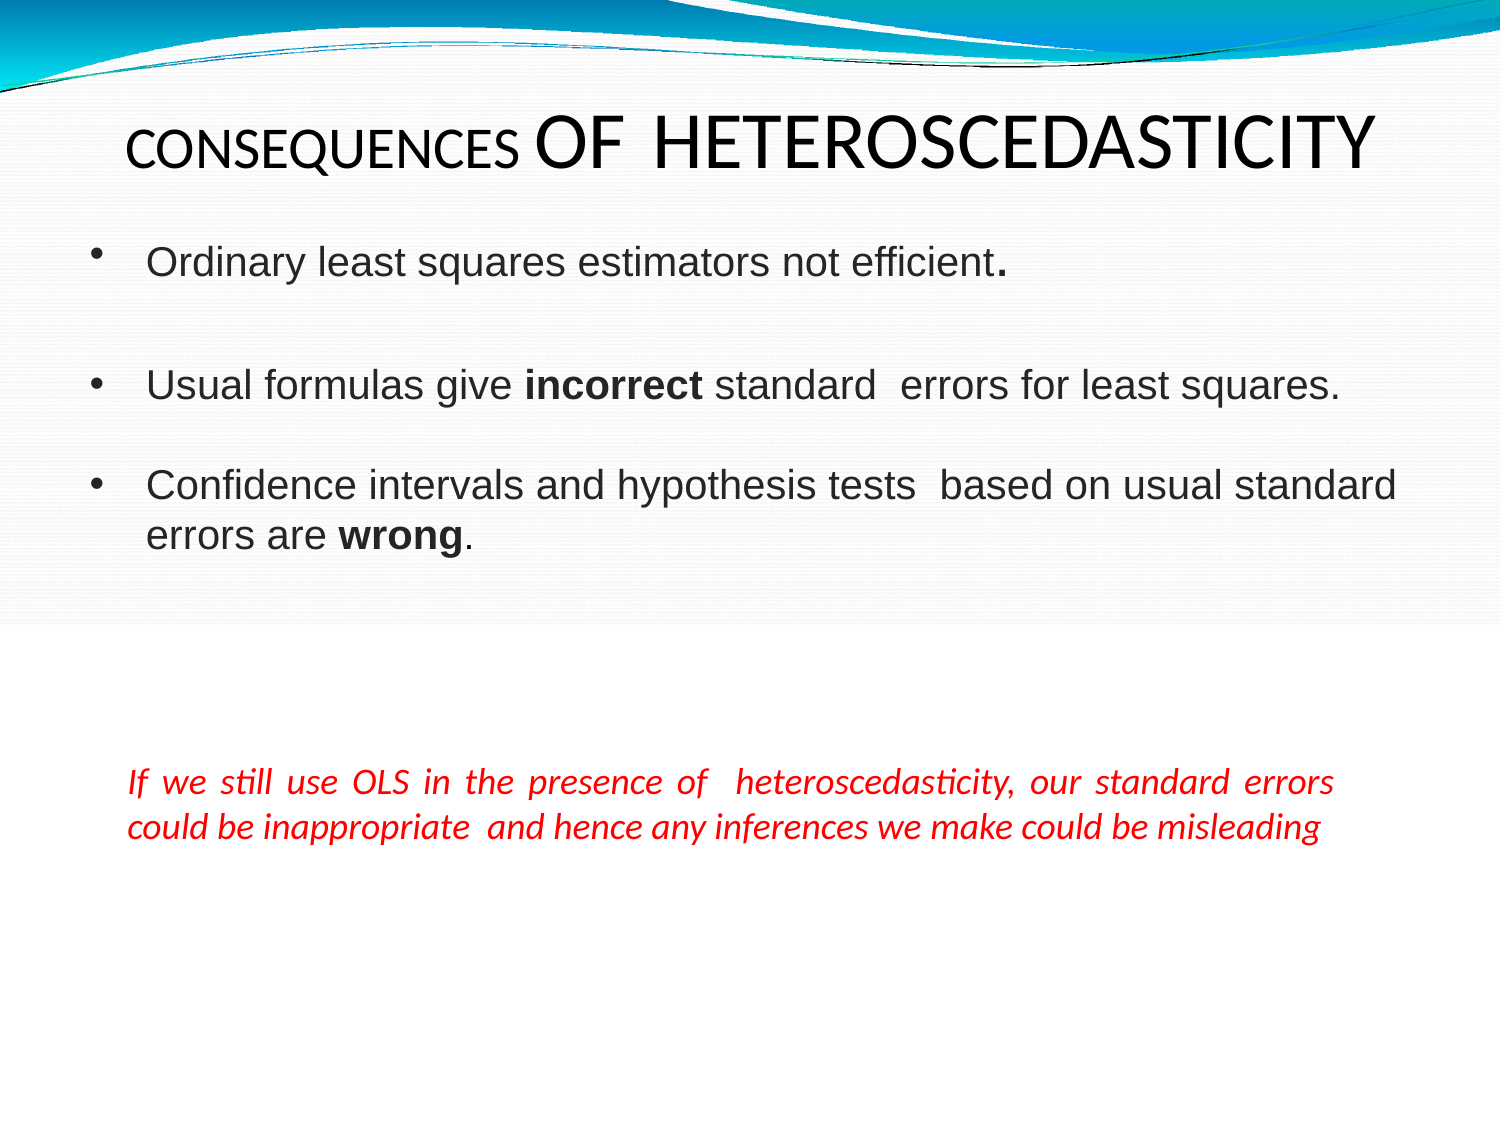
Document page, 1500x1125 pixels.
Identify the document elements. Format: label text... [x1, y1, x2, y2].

text_box Ordinary least squares estimators not efficient. Usual formulas give incorrect standard errors for least squares. Confidence intervals and hypothesis tests based on usual standard errors are wrong. [87, 216, 1450, 559]
title CONSEQUENCES OF HETEROSCEDASTICITY [75, 45, 1425, 233]
text_box If we still use OLS in the presence of heteroscedasticity, our standard errors could be inappropriate and hence any inferences we make could be misleading [112, 749, 1350, 855]
text_box [0, 0, 1500, 625]
